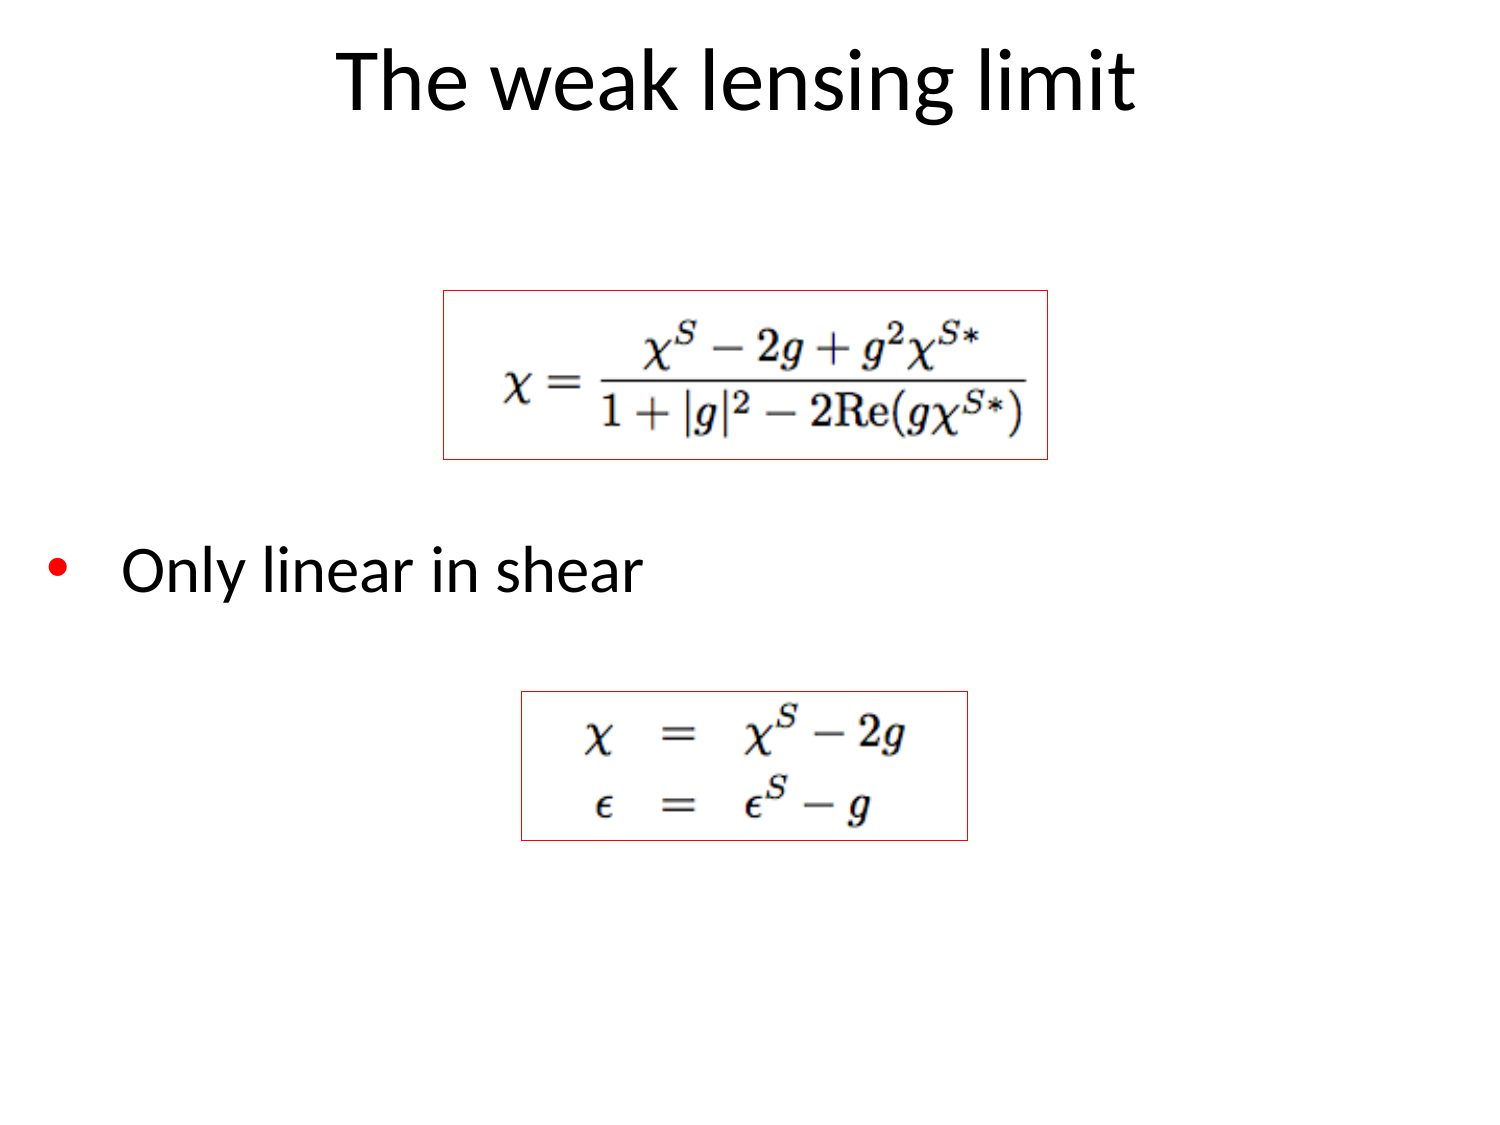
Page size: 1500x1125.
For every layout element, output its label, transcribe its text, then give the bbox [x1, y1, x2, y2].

list Only linear in shear [31, 518, 1494, 724]
picture [521, 690, 969, 842]
title The weak lensing limit [15, 13, 1478, 137]
picture [442, 290, 1048, 460]
